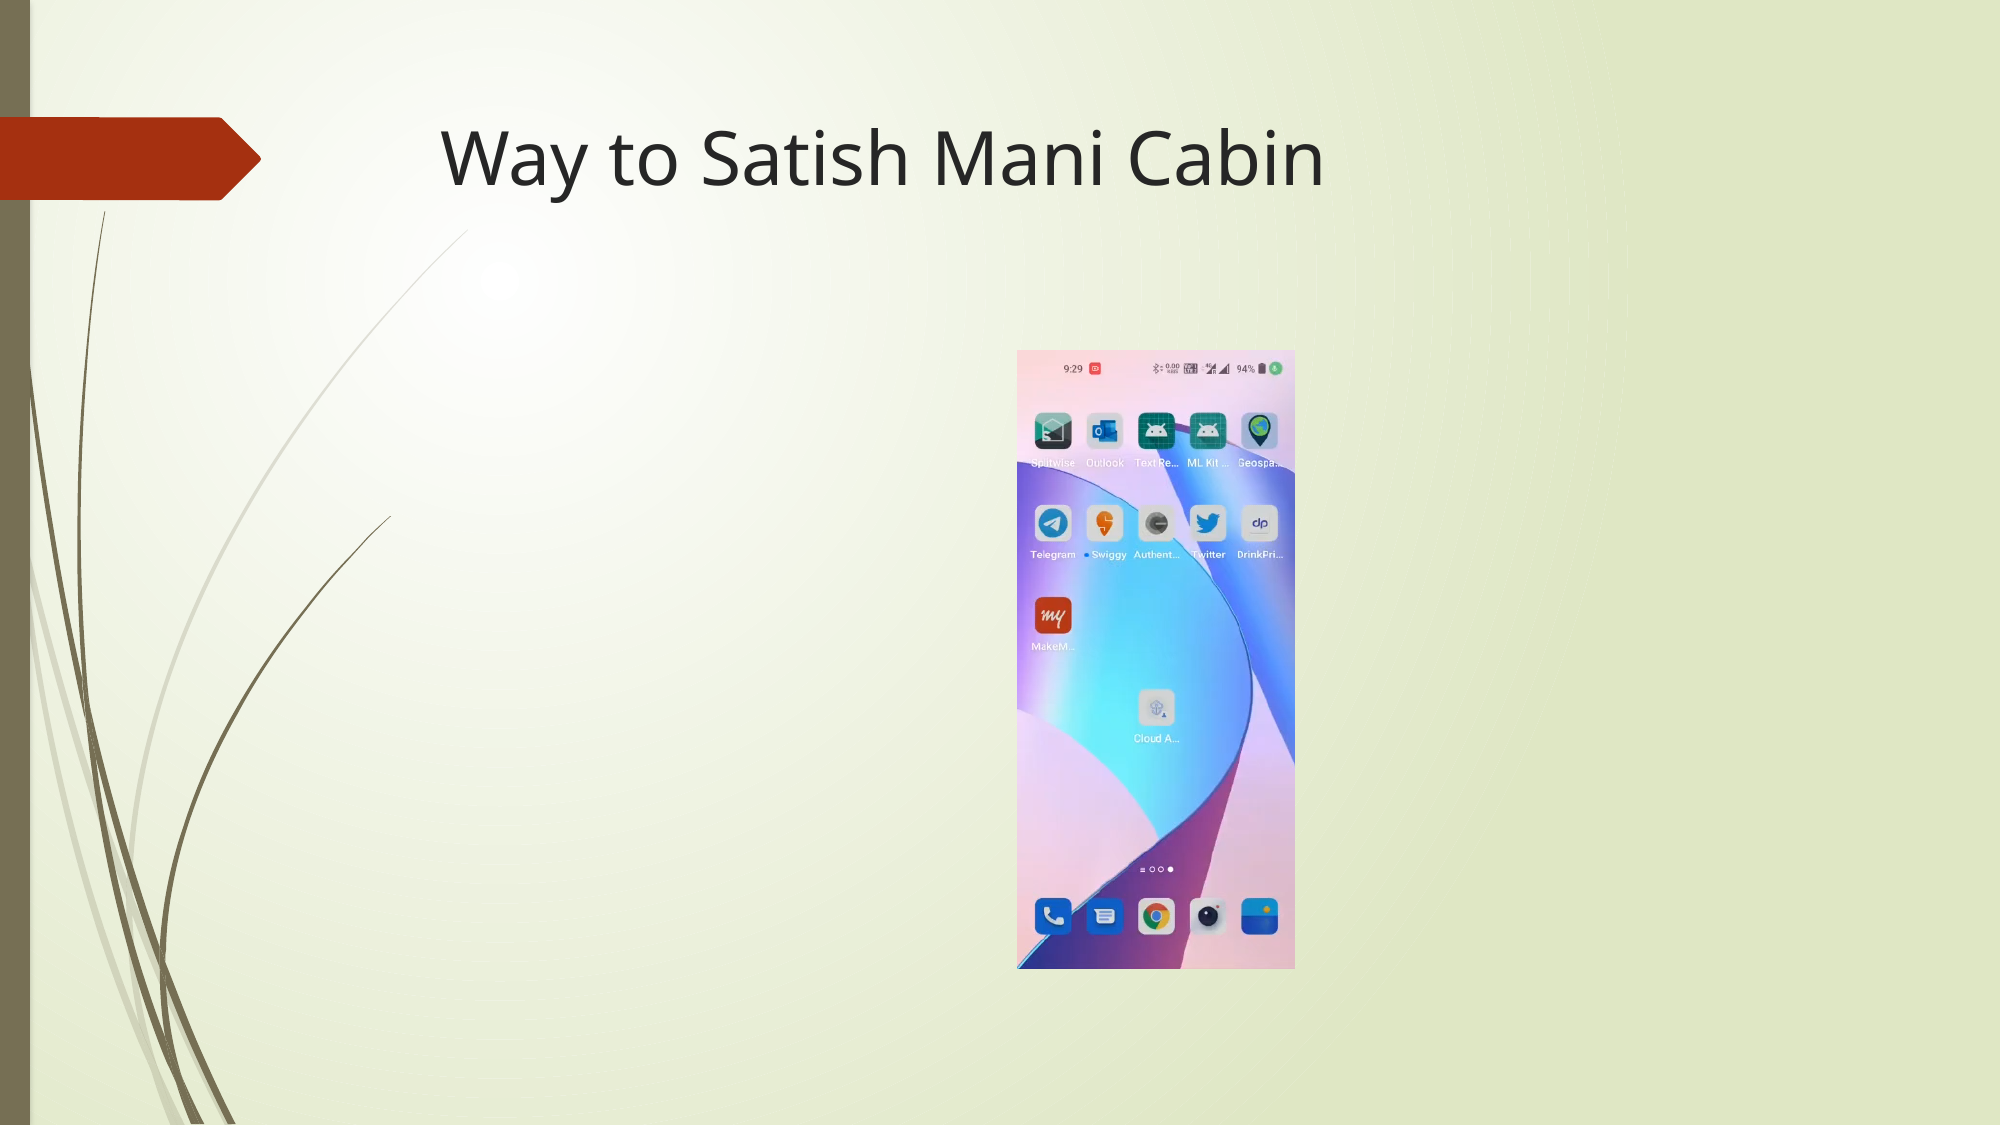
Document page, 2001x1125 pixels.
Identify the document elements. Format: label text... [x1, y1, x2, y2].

title Way to Satish Mani Cabin [425, 102, 1888, 313]
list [1016, 349, 1296, 971]
